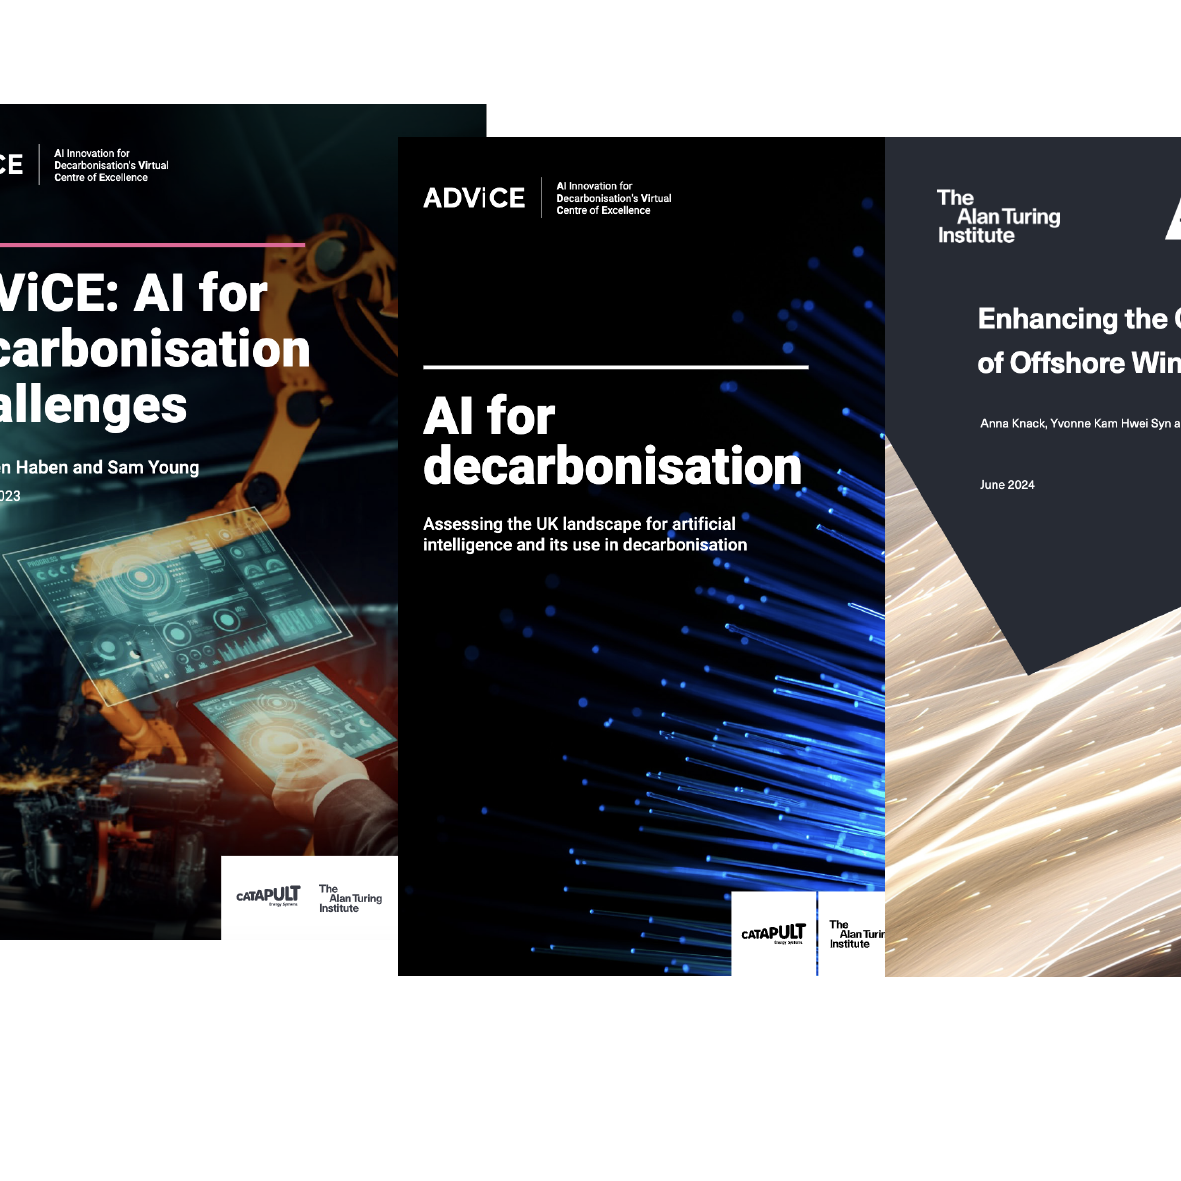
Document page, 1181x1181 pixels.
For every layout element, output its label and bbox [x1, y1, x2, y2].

picture [0, 103, 1181, 977]
